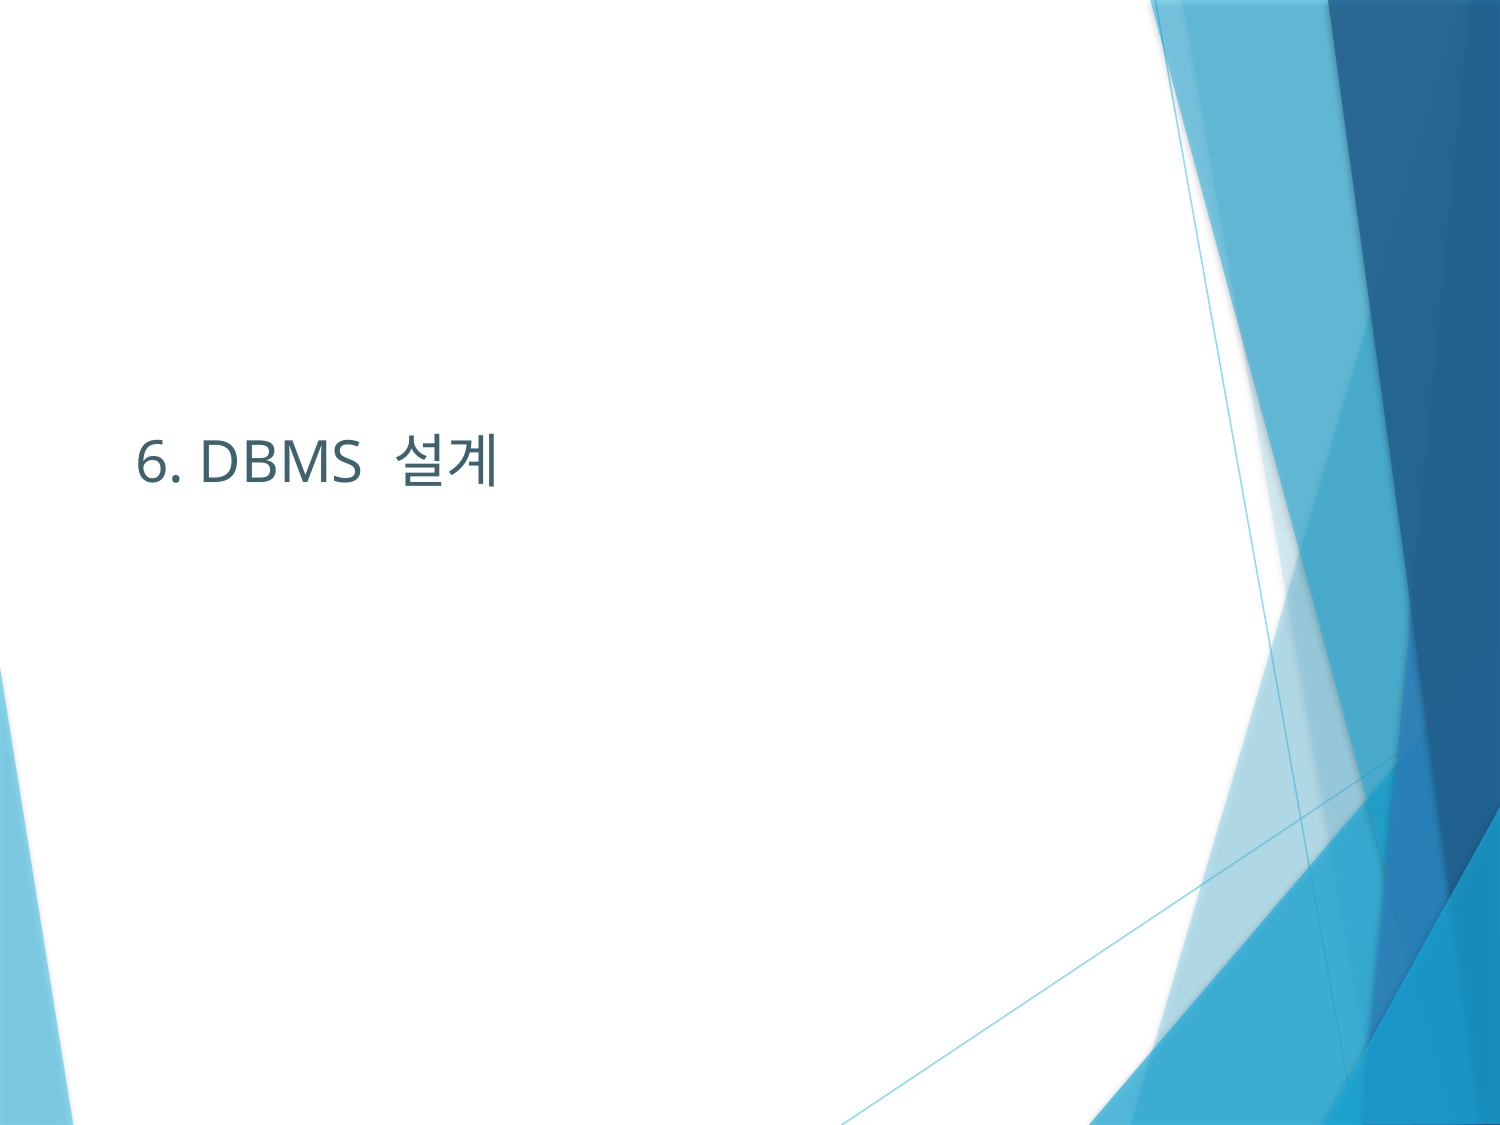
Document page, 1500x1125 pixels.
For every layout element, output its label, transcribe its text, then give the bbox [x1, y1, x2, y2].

title 6. DBMS 설계 [120, 409, 835, 708]
